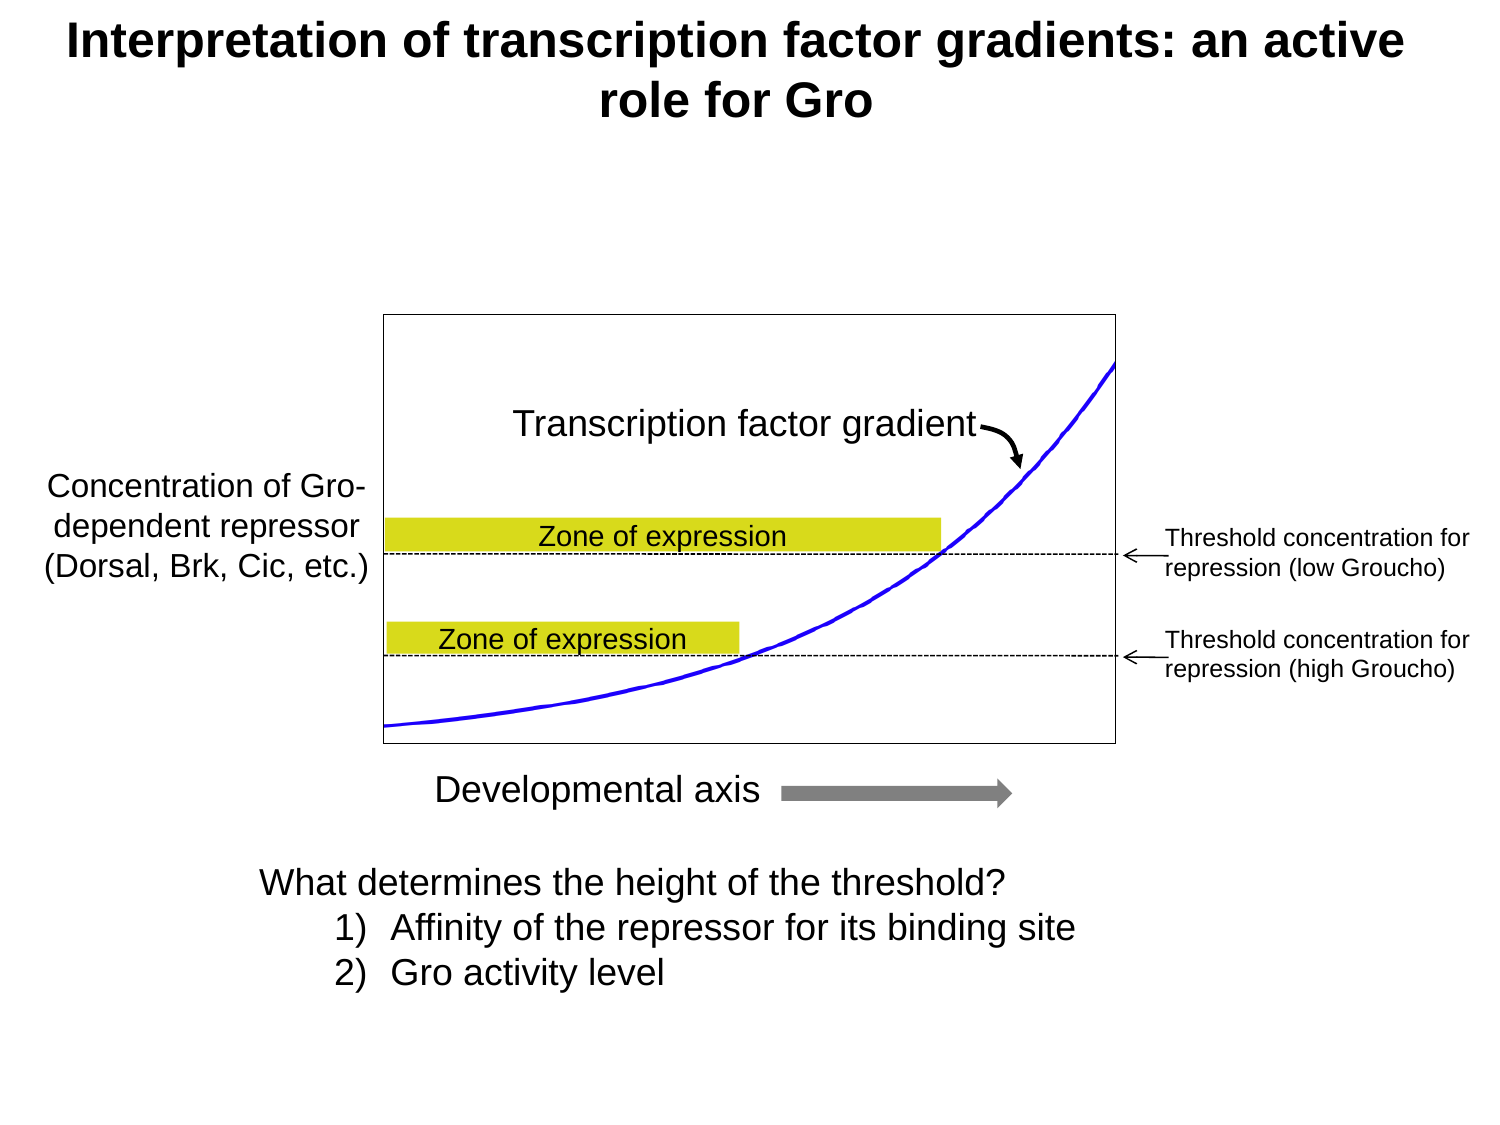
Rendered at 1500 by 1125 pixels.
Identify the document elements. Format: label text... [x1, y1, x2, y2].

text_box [383, 615, 1500, 692]
picture [383, 314, 1116, 513]
picture [383, 590, 1116, 615]
text_box Developmental axis [419, 757, 776, 817]
text_box [781, 778, 1013, 809]
picture [383, 692, 1116, 744]
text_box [383, 513, 1500, 590]
text_box What determines the height of the threshold? Affinity of the repressor for its binding site Gro activity level [244, 850, 1269, 1001]
title Interpretation of transcription factor gradients: an active role for Gro [0, 0, 1473, 162]
text_box Concentration of Gro-dependent repressor (Dorsal, Brk, Cic, etc.) [27, 456, 378, 592]
